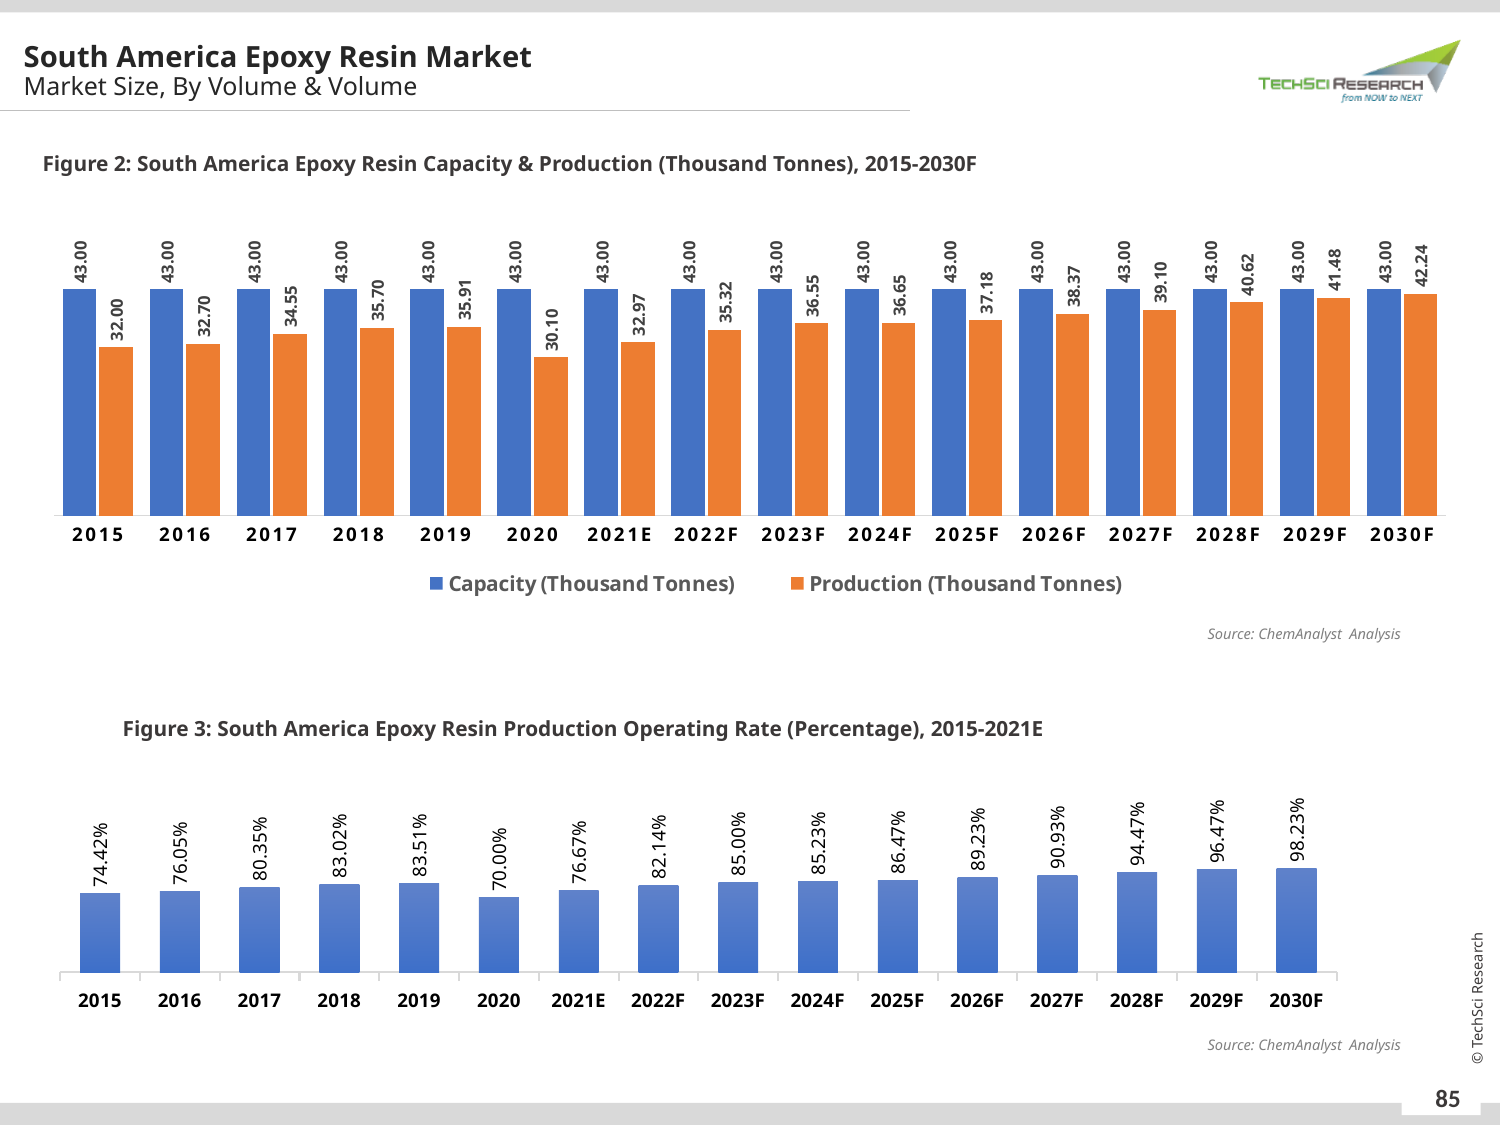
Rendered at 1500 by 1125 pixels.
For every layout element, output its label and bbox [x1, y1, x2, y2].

text_box [917, 618, 1416, 650]
list [8, 21, 928, 122]
chart [53, 189, 1447, 618]
chart [26, 759, 1359, 1021]
picture [1257, 39, 1461, 104]
text_box [27, 130, 1473, 183]
text_box [0, 696, 1306, 749]
text_box [917, 1028, 1416, 1061]
